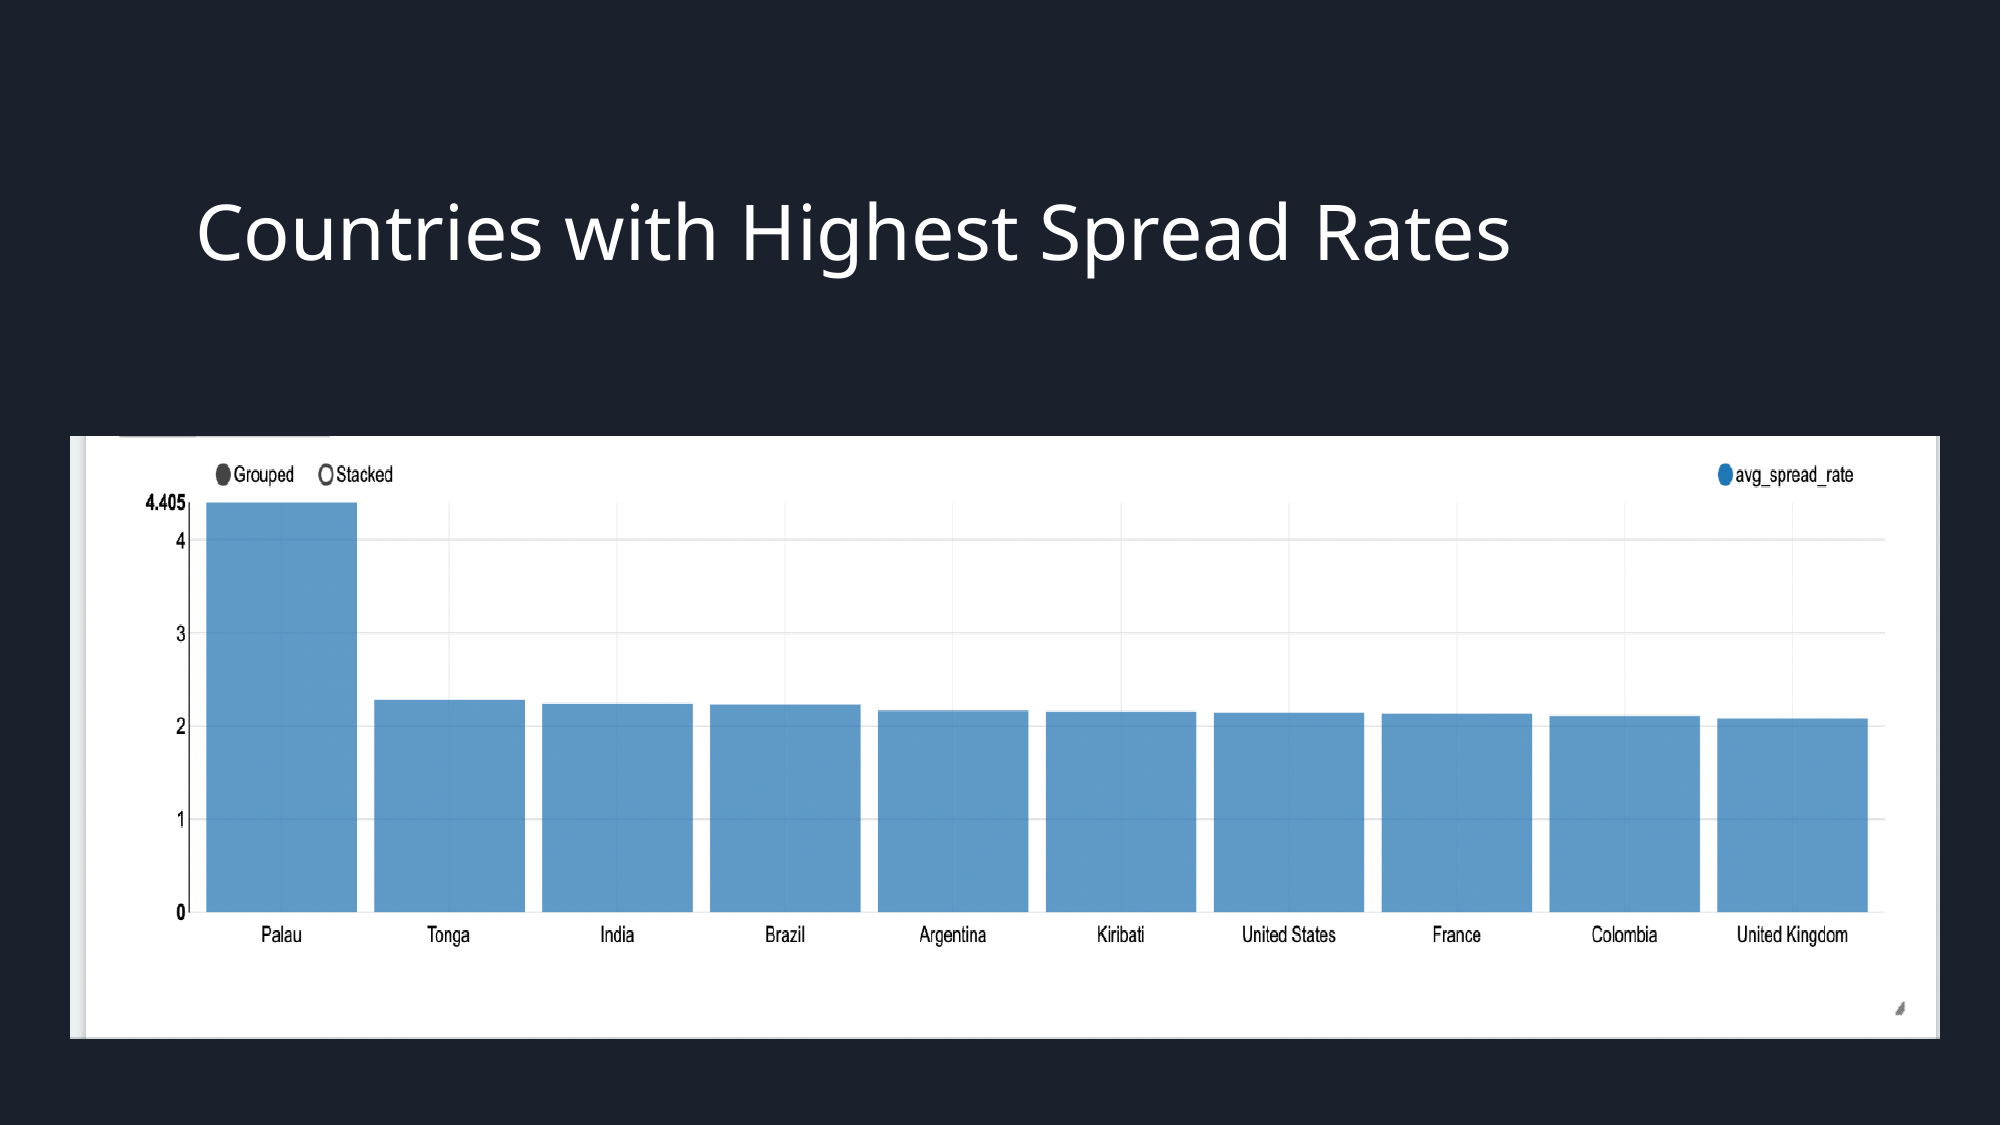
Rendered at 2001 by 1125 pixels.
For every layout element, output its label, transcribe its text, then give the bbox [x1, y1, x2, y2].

title Countries with Highest Spread Rates [180, 47, 1830, 285]
picture [69, 436, 1940, 1040]
